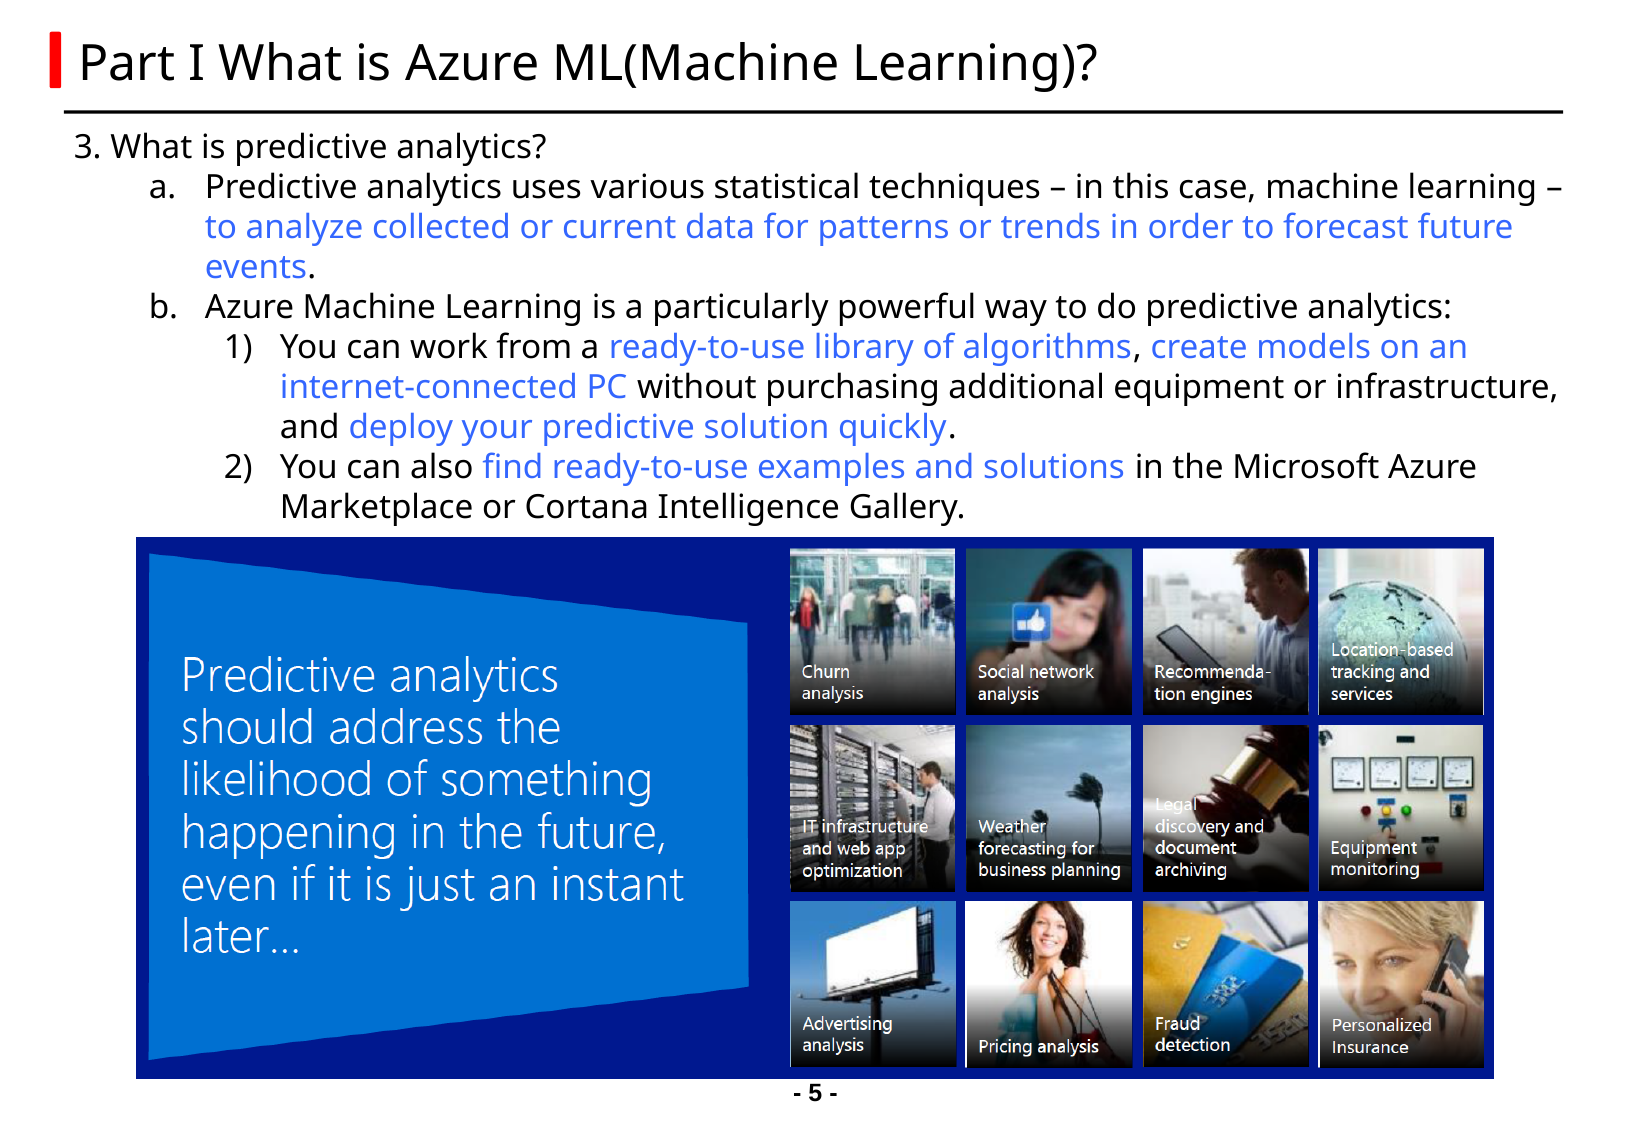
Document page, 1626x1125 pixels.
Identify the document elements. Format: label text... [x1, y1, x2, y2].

text_box 3. What is predictive analytics? Predictive analytics uses various statistical techniques – in this case, machine learning – to analyze collected or current data for patterns or trends in order to forecast future events. Azure Machine Learning is a particularly powerful way to do predictive analytics: You can work from a ready-to-use library of algorithms, create models on an internet-connected PC without purchasing additional equipment or infrastructure, and deploy your predictive solution quickly. You can also find ready-to-use examples and solutions in the Microsoft Azure Marketplace or Cortana Intelligence Gallery. [59, 118, 1589, 532]
slide_number - 4 - [577, 1088, 1054, 1105]
title Part I What is Azure ML(Machine Learning)? [63, 12, 1589, 98]
picture [136, 536, 1495, 1079]
